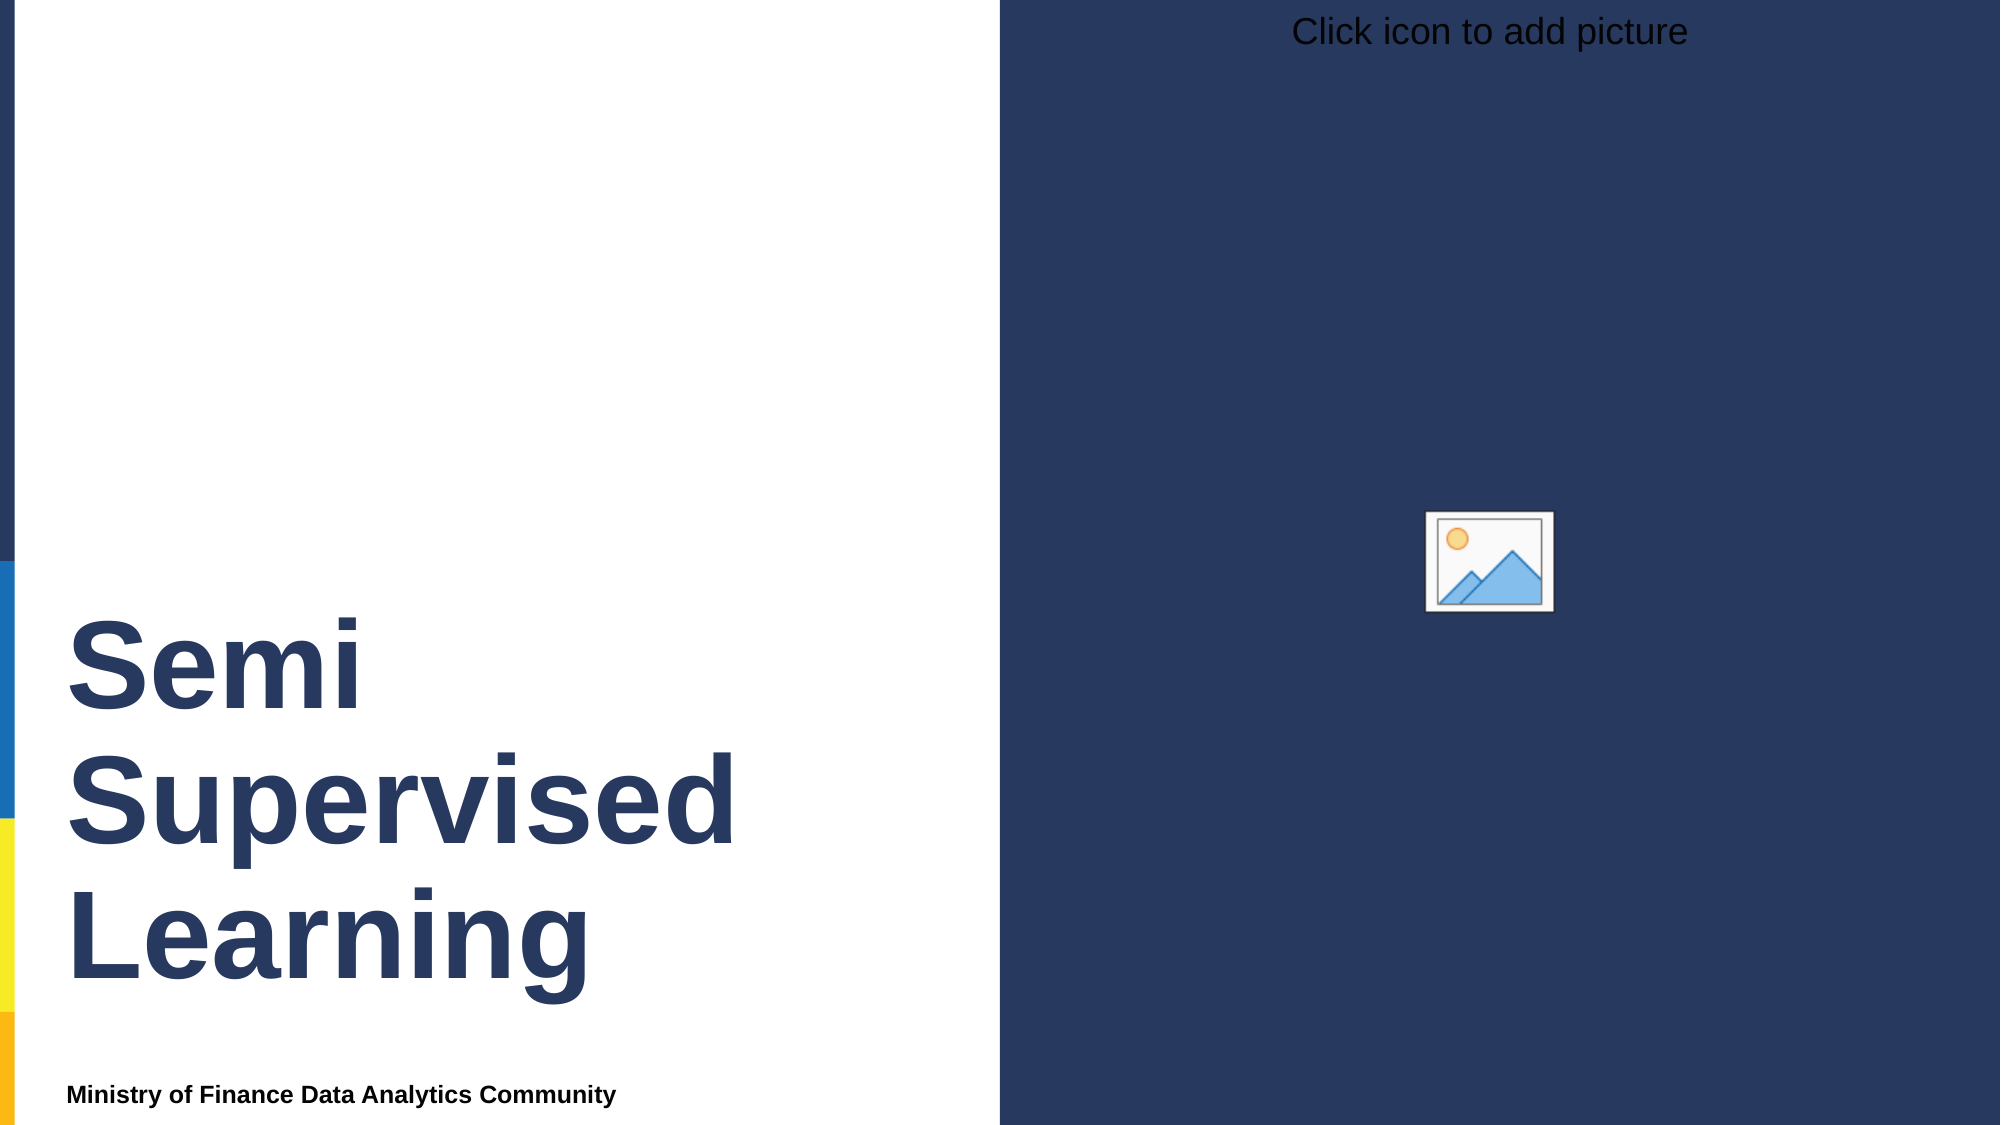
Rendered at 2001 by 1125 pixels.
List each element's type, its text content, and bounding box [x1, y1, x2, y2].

picture [999, 0, 1981, 1125]
title Semi Supervised Learning [51, 361, 946, 1013]
footer Ministry of Finance Data Analytics Community [51, 1076, 731, 1112]
